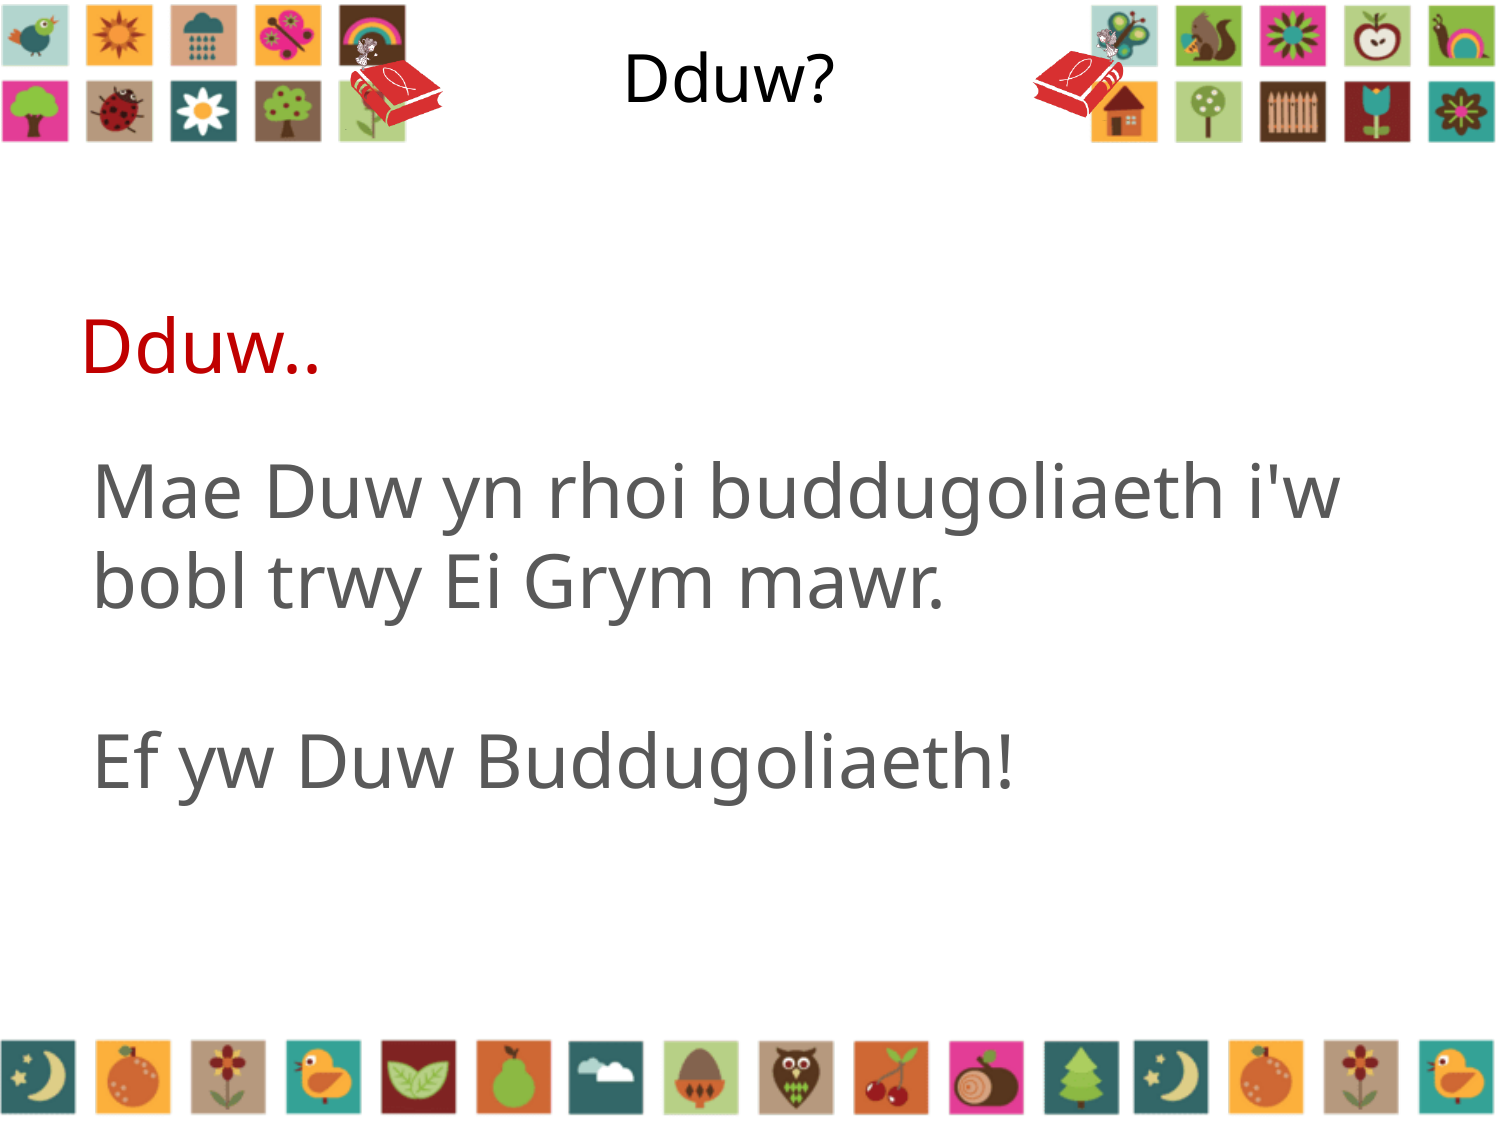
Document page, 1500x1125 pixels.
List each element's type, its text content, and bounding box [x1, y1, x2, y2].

picture [1001, 3, 1500, 150]
picture [0, 3, 475, 150]
text_box Mae Duw yn rhoi buddugoliaeth i'w bobl trwy Ei Grym mawr. Ef yw Duw Buddugoliaeth! [76, 436, 1424, 812]
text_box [0, 1028, 1500, 1118]
text_box Dduw.. [64, 290, 1412, 396]
text_box Dduw? [480, 28, 997, 124]
